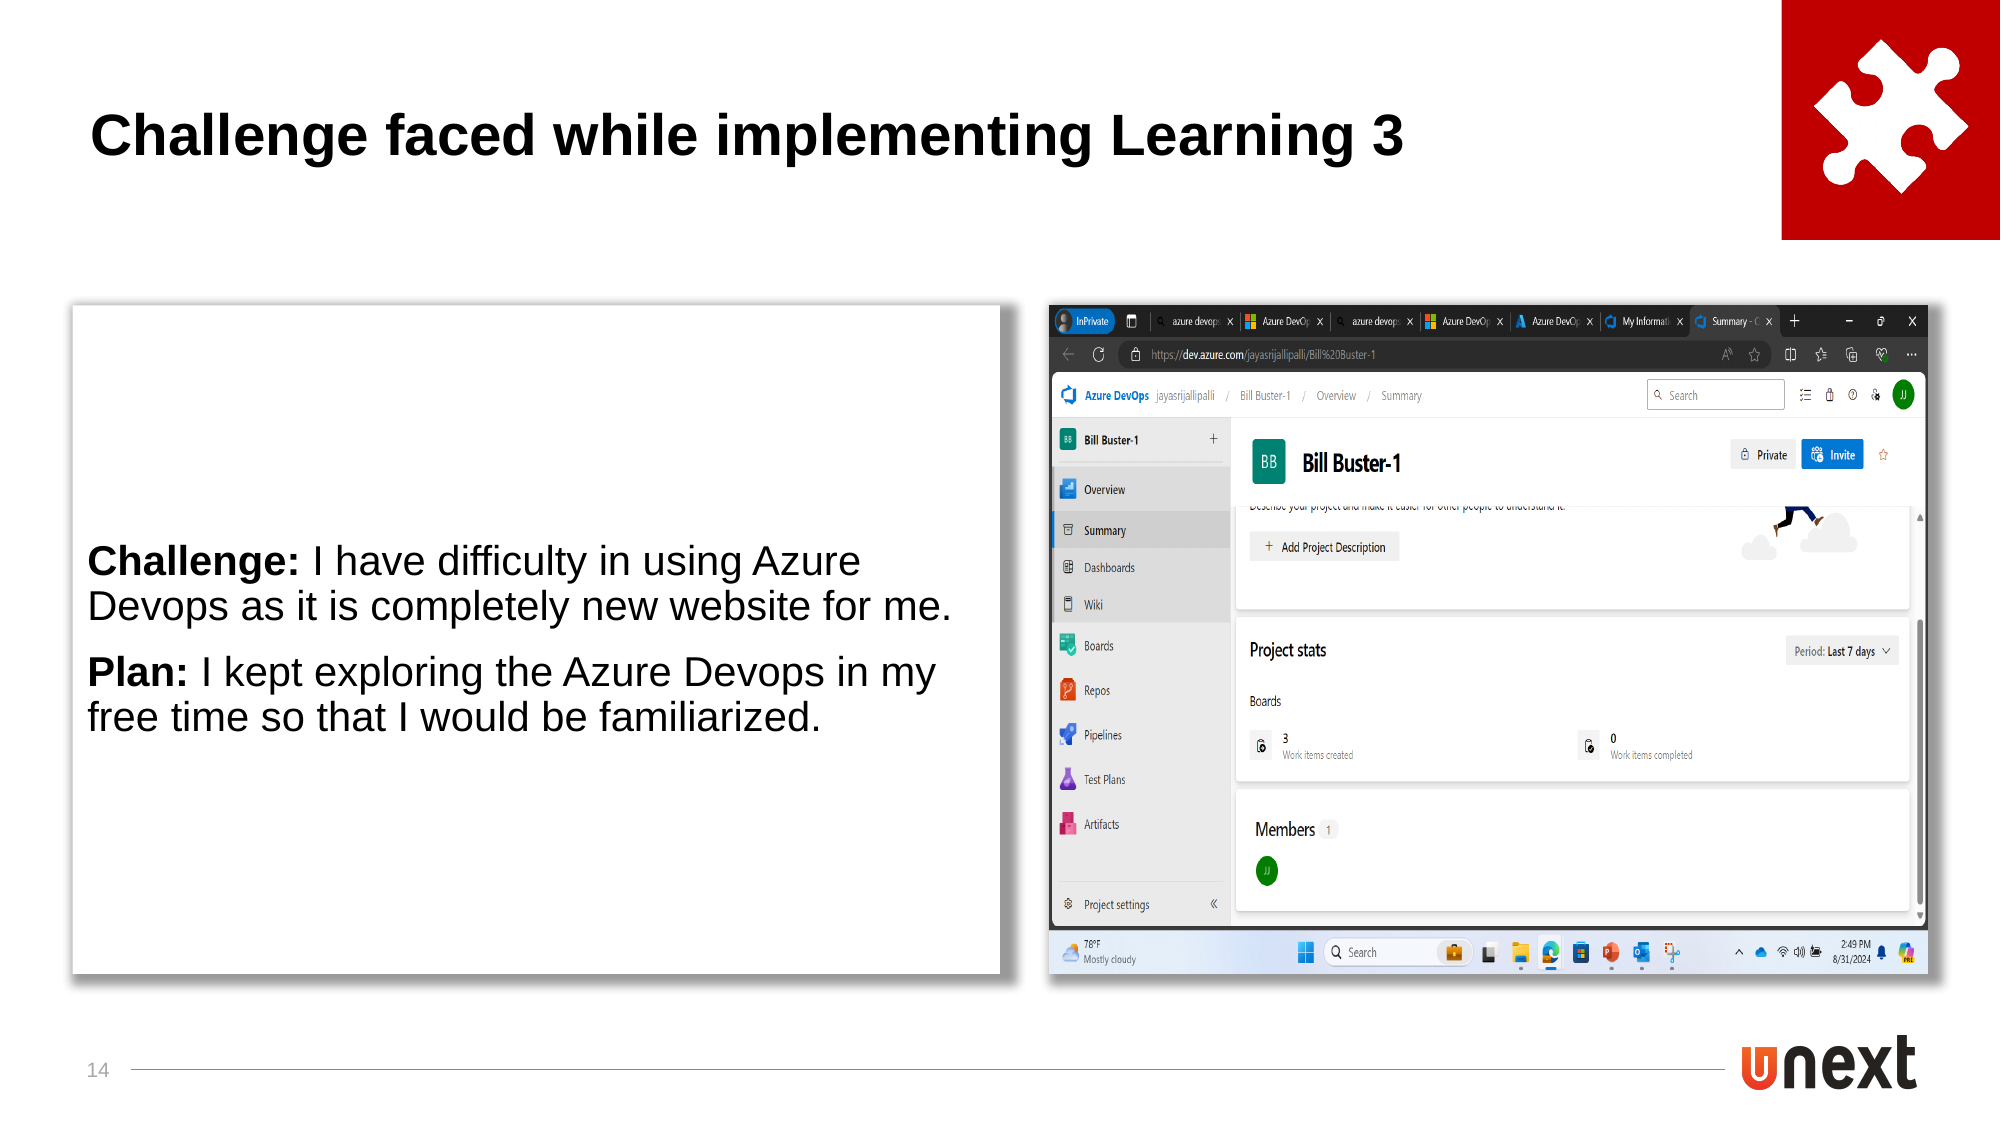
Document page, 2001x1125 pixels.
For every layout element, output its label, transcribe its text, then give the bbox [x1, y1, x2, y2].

text_box [1781, 0, 2000, 241]
slide_number 14 [48, 1047, 110, 1091]
text_box Challenge: I have difficulty in using Azure Devops as it is completely new website for me. Plan: I kept exploring the Azure Devops in my free time so that I would be familiarized. [72, 305, 1000, 974]
picture [1742, 1035, 1917, 1090]
picture [1798, 27, 1984, 213]
picture [1049, 305, 1928, 974]
title Challenge faced while implementing Learning 3 [76, 78, 1798, 196]
